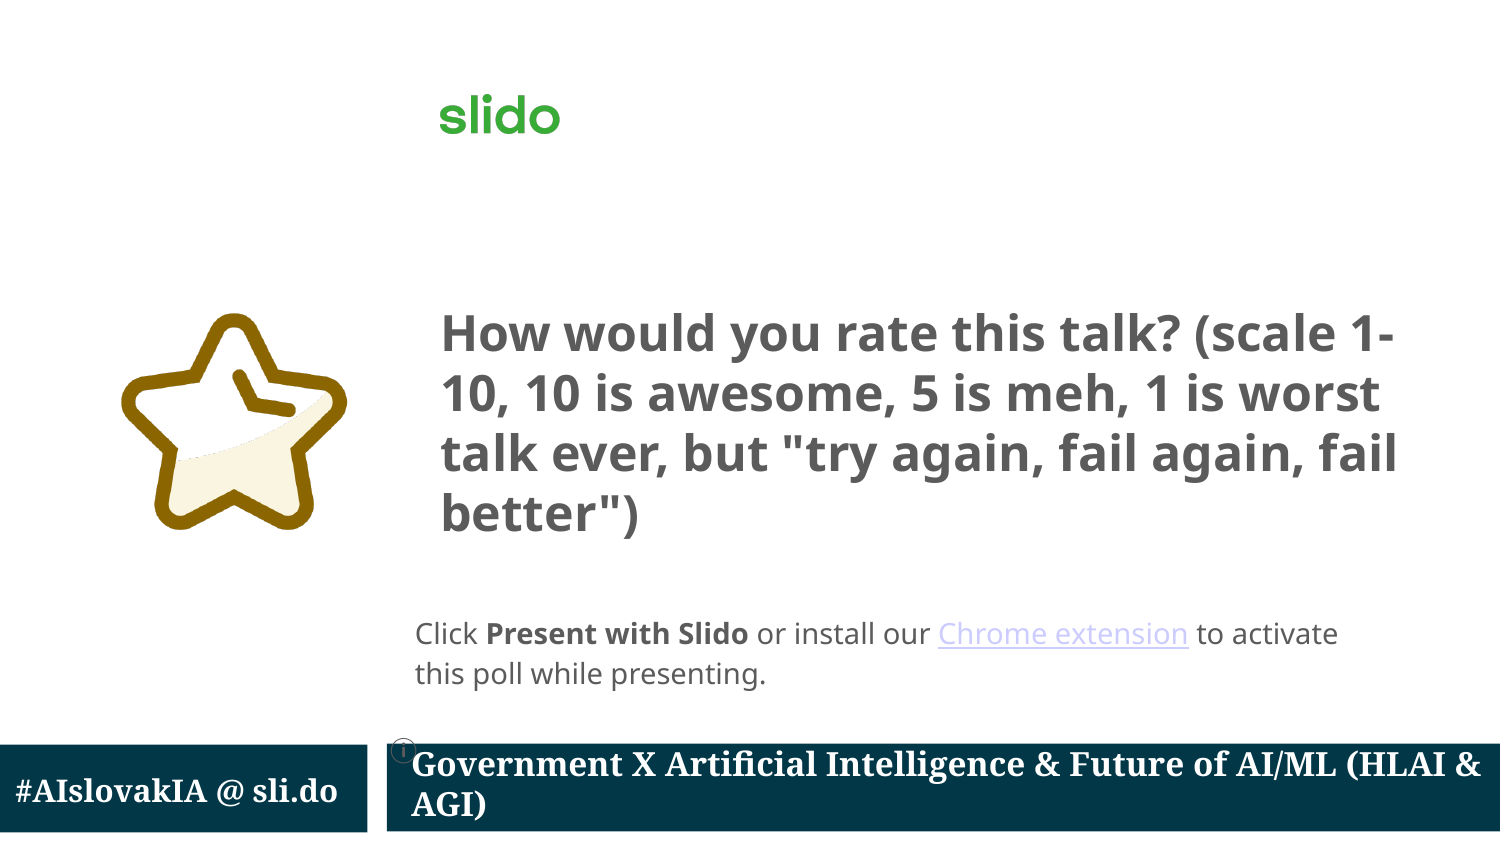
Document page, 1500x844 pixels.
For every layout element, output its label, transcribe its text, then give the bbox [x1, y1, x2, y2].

picture [428, 83, 573, 147]
text_box ⓘ [375, 718, 425, 755]
text_box Click Present with Slido or install our Chrome extension to activate this poll while presenting. [400, 621, 1392, 685]
picture [83, 271, 384, 572]
text_box Government X Artificial Intelligence & Future of AI/ML (HLAI & AGI) [400, 740, 1500, 826]
text_box How would you rate this talk? (scale 1-10, 10 is awesome, 5 is meh, 1 is worst talk ever, but "try again, fail again, fail better") [425, 316, 1417, 528]
text_box #AIslovakIA @ sli.do [0, 755, 400, 824]
